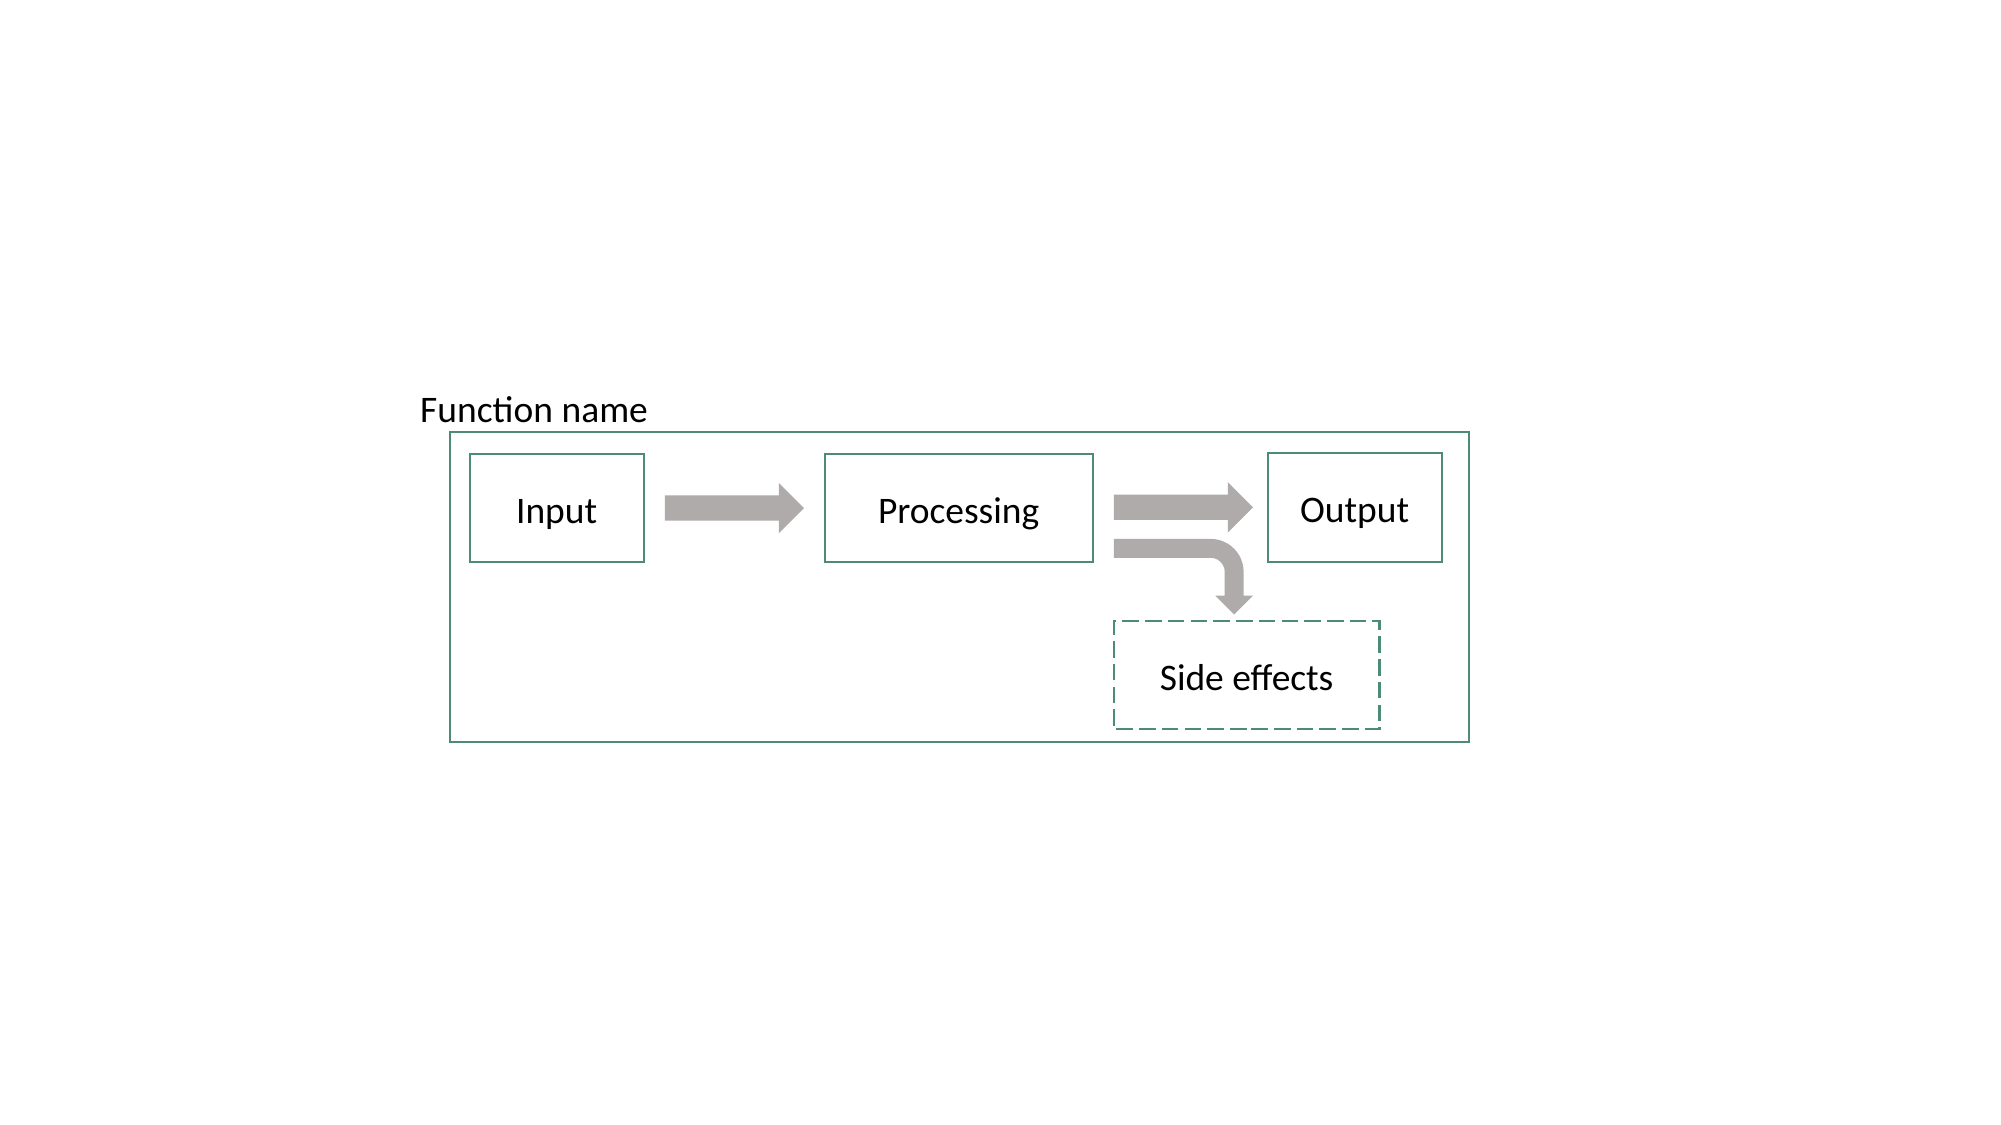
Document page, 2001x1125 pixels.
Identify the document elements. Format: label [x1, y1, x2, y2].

text_box [403, 378, 1470, 743]
